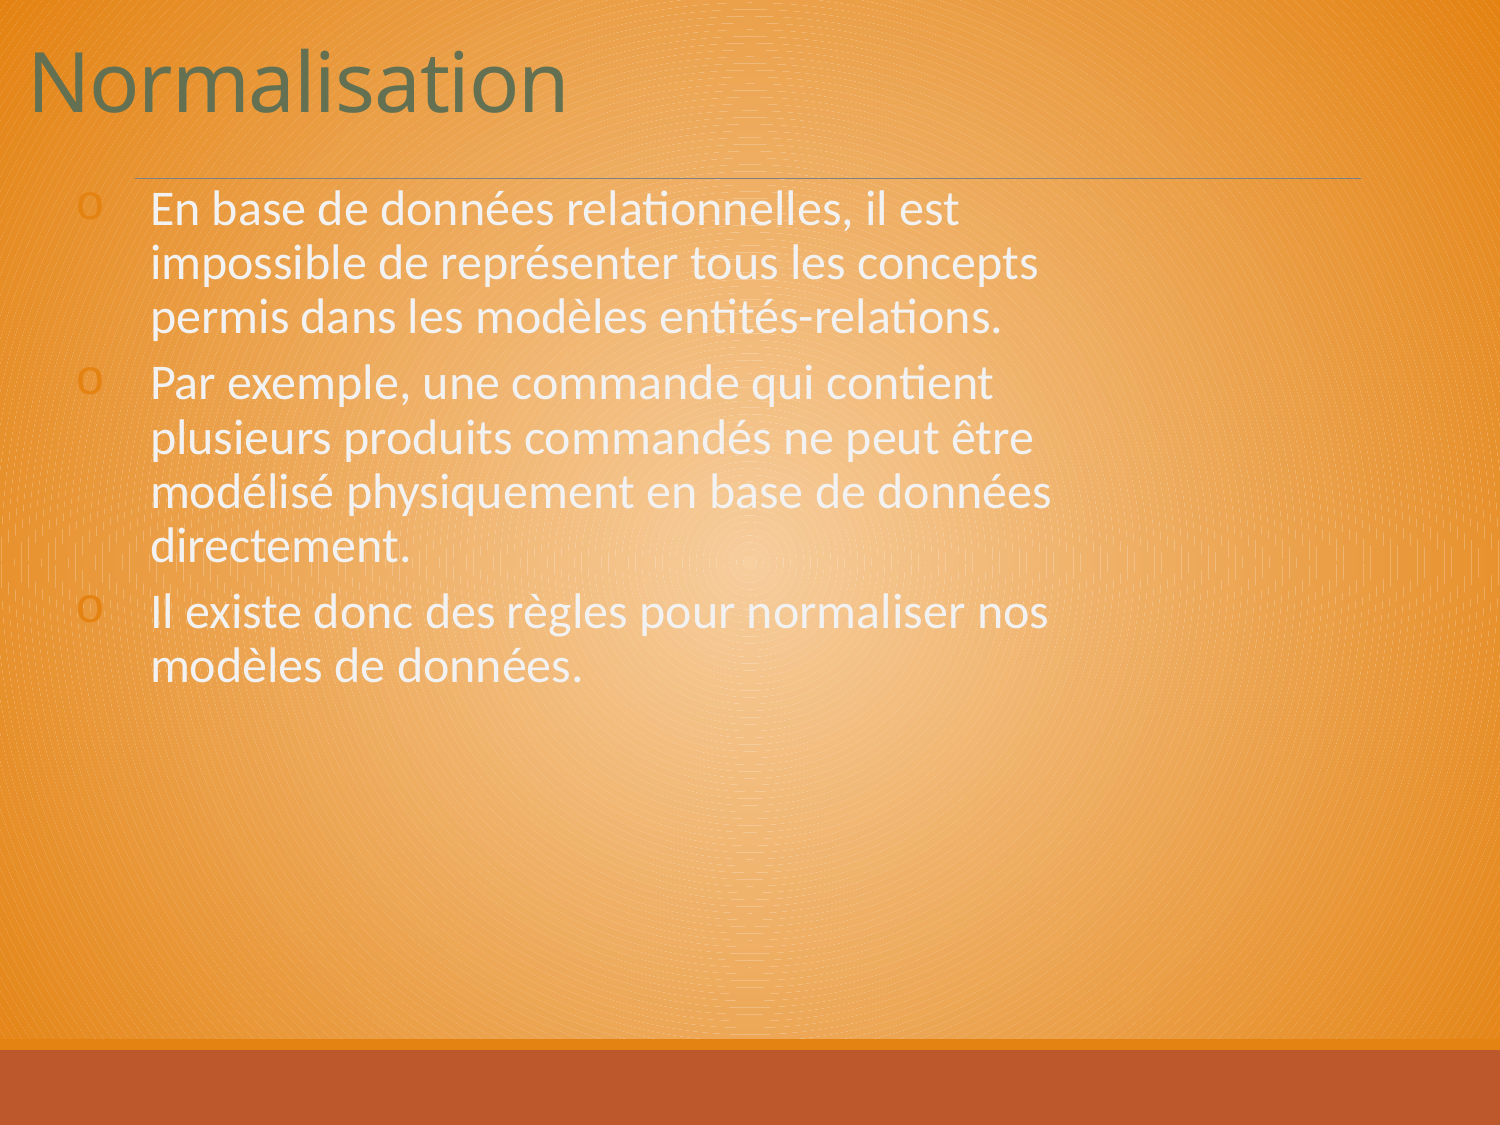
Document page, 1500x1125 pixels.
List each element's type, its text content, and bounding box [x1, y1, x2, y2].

title Normalisation [12, 37, 1500, 138]
subtitle En base de données relationnelles, il est impossible de représenter tous les concepts permis dans les modèles entités-relations. Par exemple, une commande qui contient plusieurs produits commandés ne peut être modélisé physiquement en base de données directement. Il existe donc des règles pour normaliser nos modèles de données. [0, 174, 1163, 1013]
